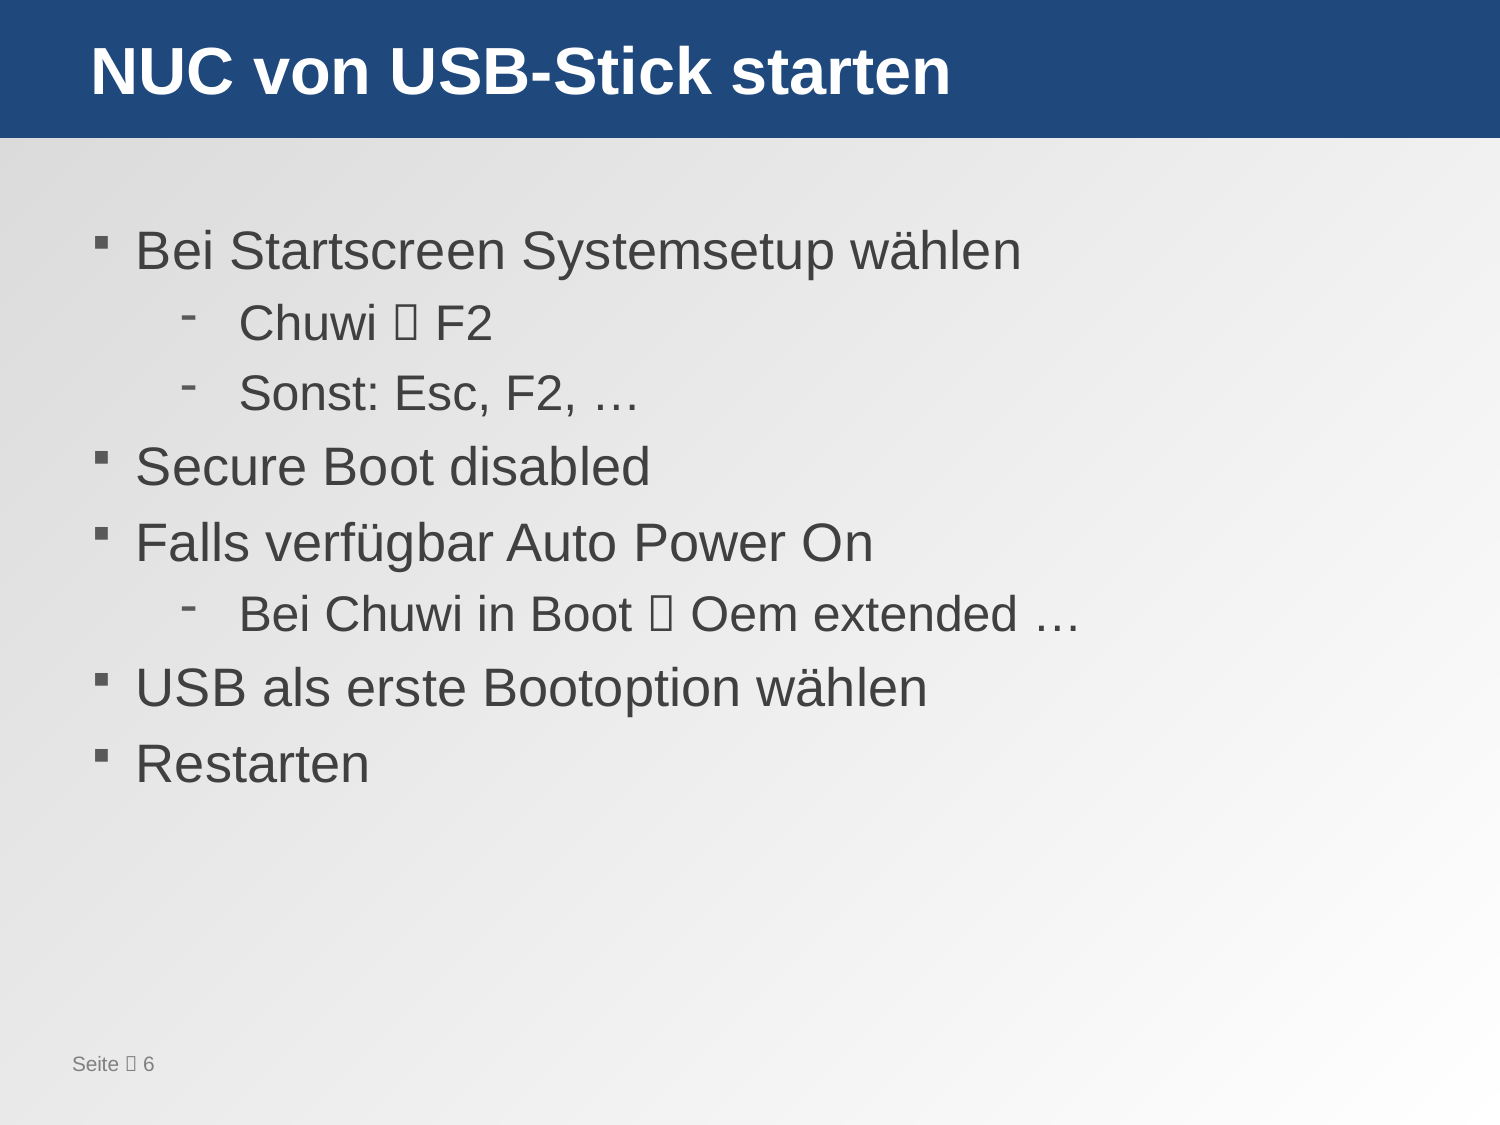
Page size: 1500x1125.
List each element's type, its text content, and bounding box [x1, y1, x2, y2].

list Bei Startscreen Systemsetup wählen Chuwi  F2 Sonst: Esc, F2, … Secure Boot disabled Falls verfügbar Auto Power On Bei Chuwi in Boot  Oem extended … USB als erste Bootoption wählen Restarten [76, 208, 1424, 964]
title NUC von USB-Stick starten [75, 20, 1425, 208]
